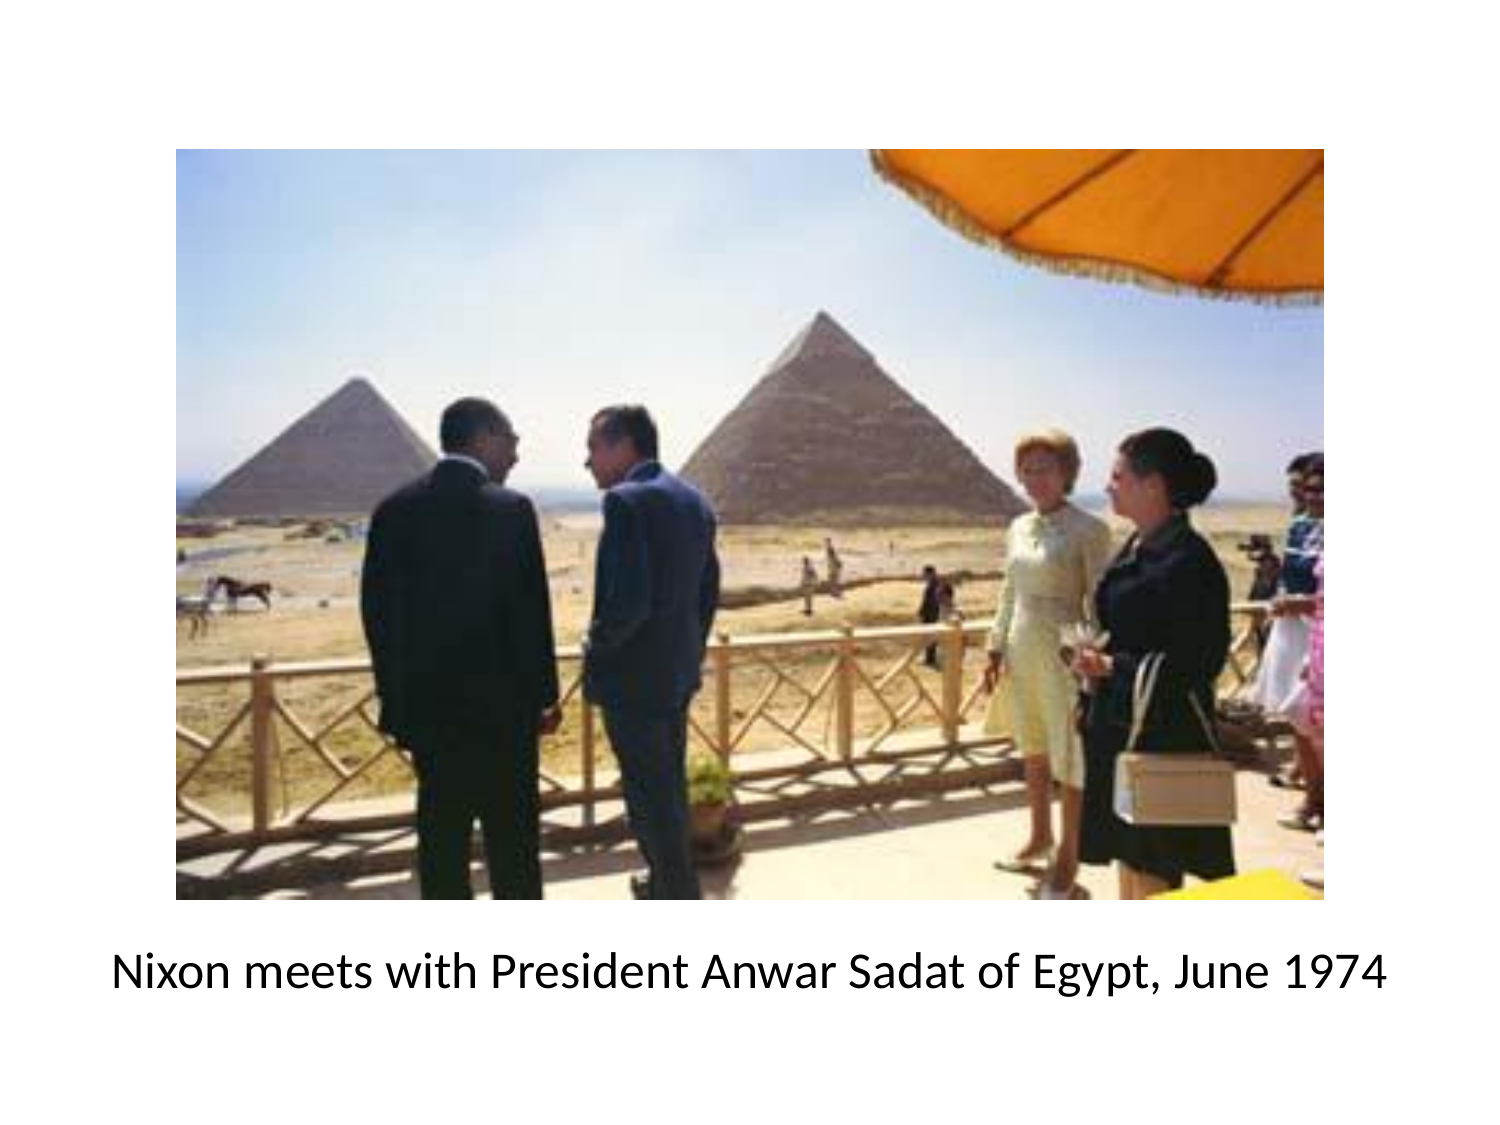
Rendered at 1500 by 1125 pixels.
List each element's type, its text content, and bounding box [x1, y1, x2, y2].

picture [176, 149, 1324, 901]
text_box Nixon meets with President Anwar Sadat of Egypt, June 1974 [96, 929, 1404, 1007]
